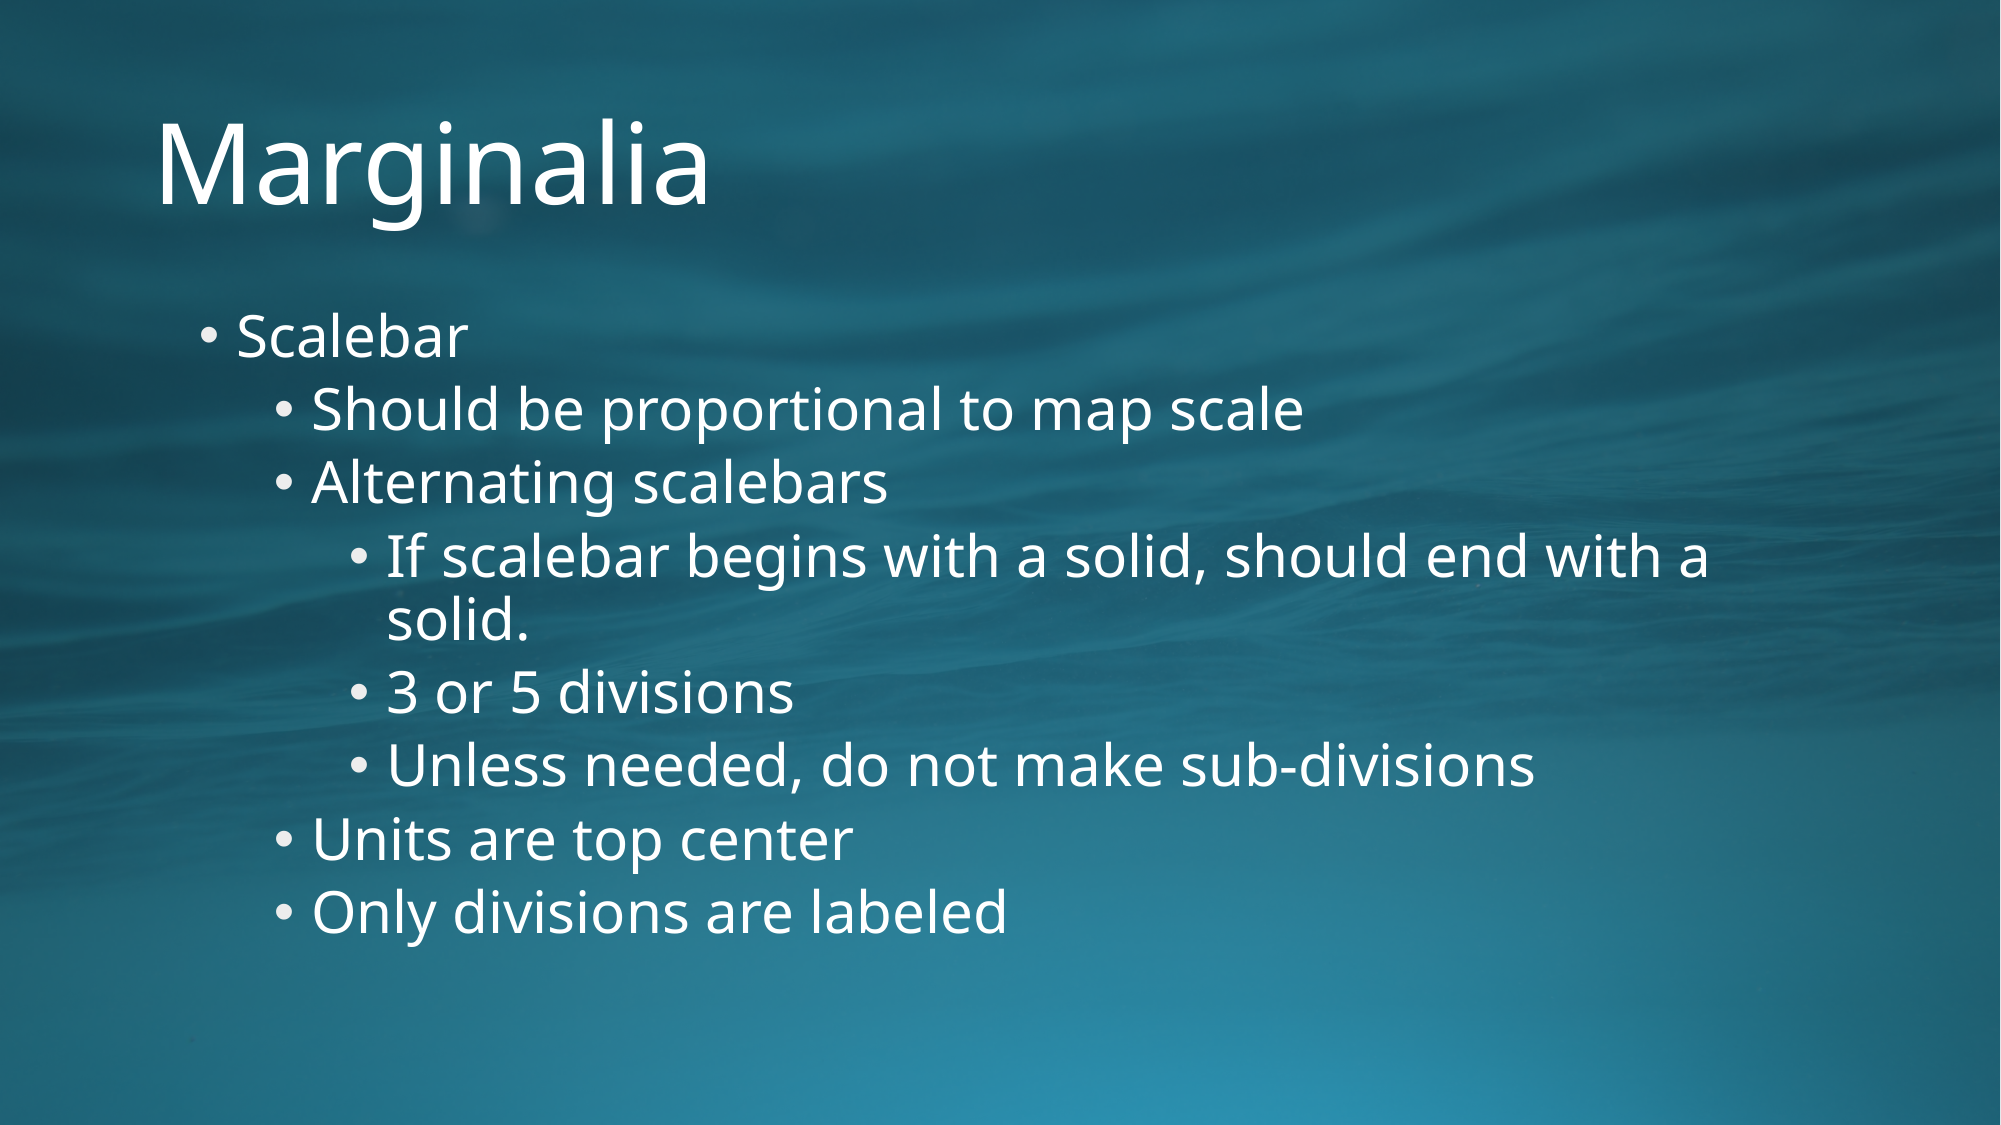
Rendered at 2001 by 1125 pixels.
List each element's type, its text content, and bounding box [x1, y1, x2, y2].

title Marginalia [137, 59, 1863, 278]
picture [0, 0, 2001, 1125]
list Scalebar Should be proportional to map scale Alternating scalebars If scalebar begins with a solid, should end with a solid. 3 or 5 divisions Unless needed, do not make sub-divisions Units are top center Only divisions are labeled [183, 299, 1863, 1014]
